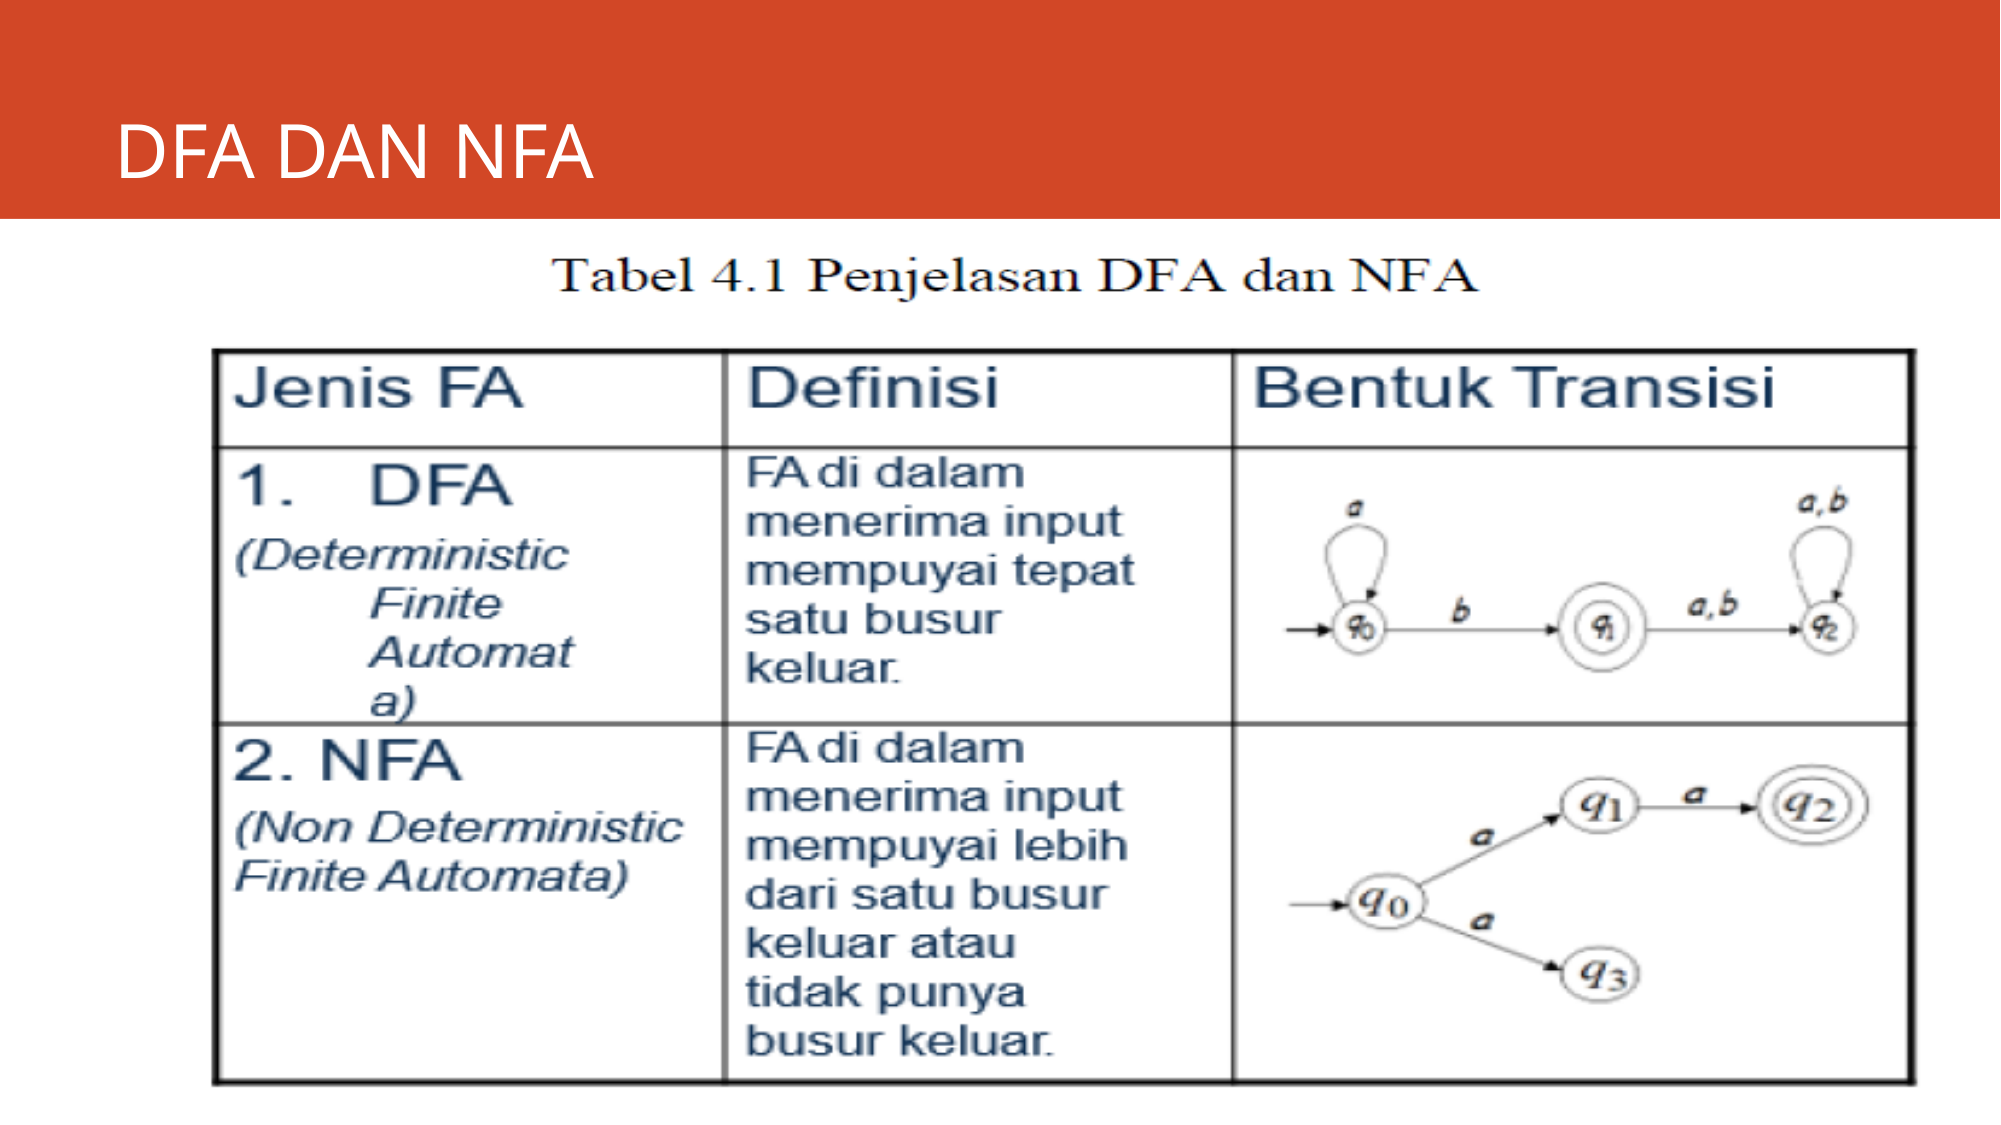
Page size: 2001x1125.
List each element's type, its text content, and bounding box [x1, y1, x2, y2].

title DFA DAN NFA [99, 0, 1863, 202]
picture [48, 236, 2000, 1107]
